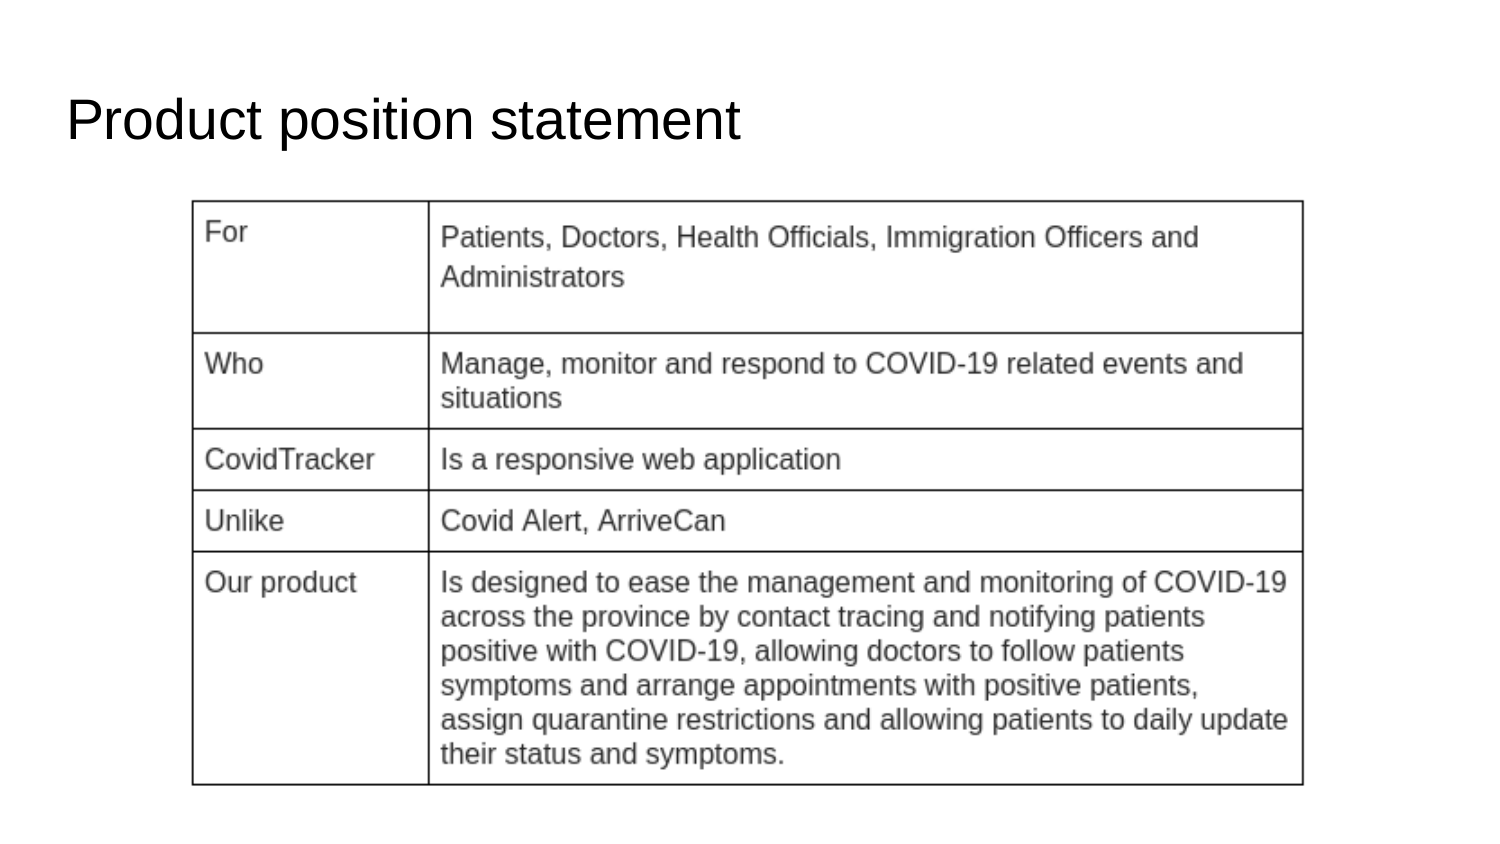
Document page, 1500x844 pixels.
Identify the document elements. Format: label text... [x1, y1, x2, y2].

title Product position statement [51, 72, 1449, 167]
picture [184, 188, 1315, 795]
